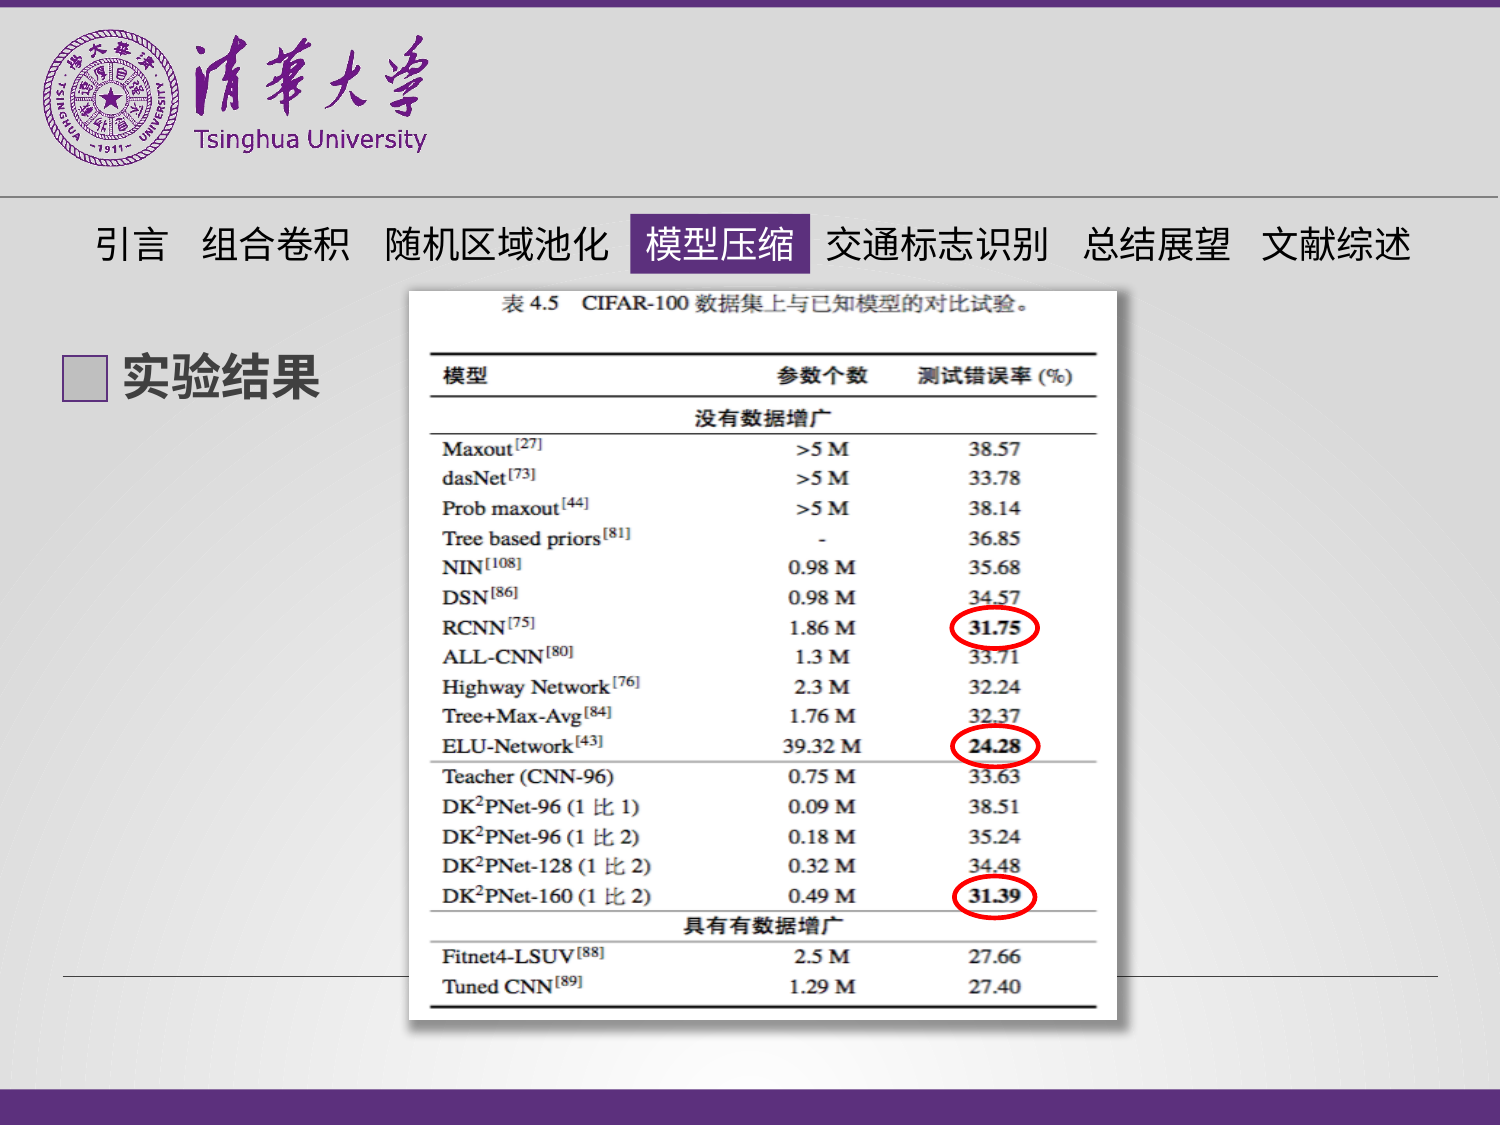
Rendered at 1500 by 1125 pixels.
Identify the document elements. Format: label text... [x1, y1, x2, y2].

text_box [0, 1088, 1500, 1125]
text_box 模型压缩 [630, 213, 810, 274]
text_box [471, 0, 1500, 8]
text_box 总结展望 [1067, 213, 1246, 274]
text_box 随机区域池化 [369, 213, 625, 274]
picture [409, 291, 1117, 1020]
text_box 实验结果 [107, 337, 401, 413]
text_box 交通标志识别 [810, 213, 1065, 274]
text_box 组合卷积 [186, 213, 367, 274]
text_box 引言 [79, 213, 185, 274]
picture [0, 0, 471, 196]
text_box [62, 355, 108, 402]
text_box 文献综述 [1246, 213, 1427, 274]
